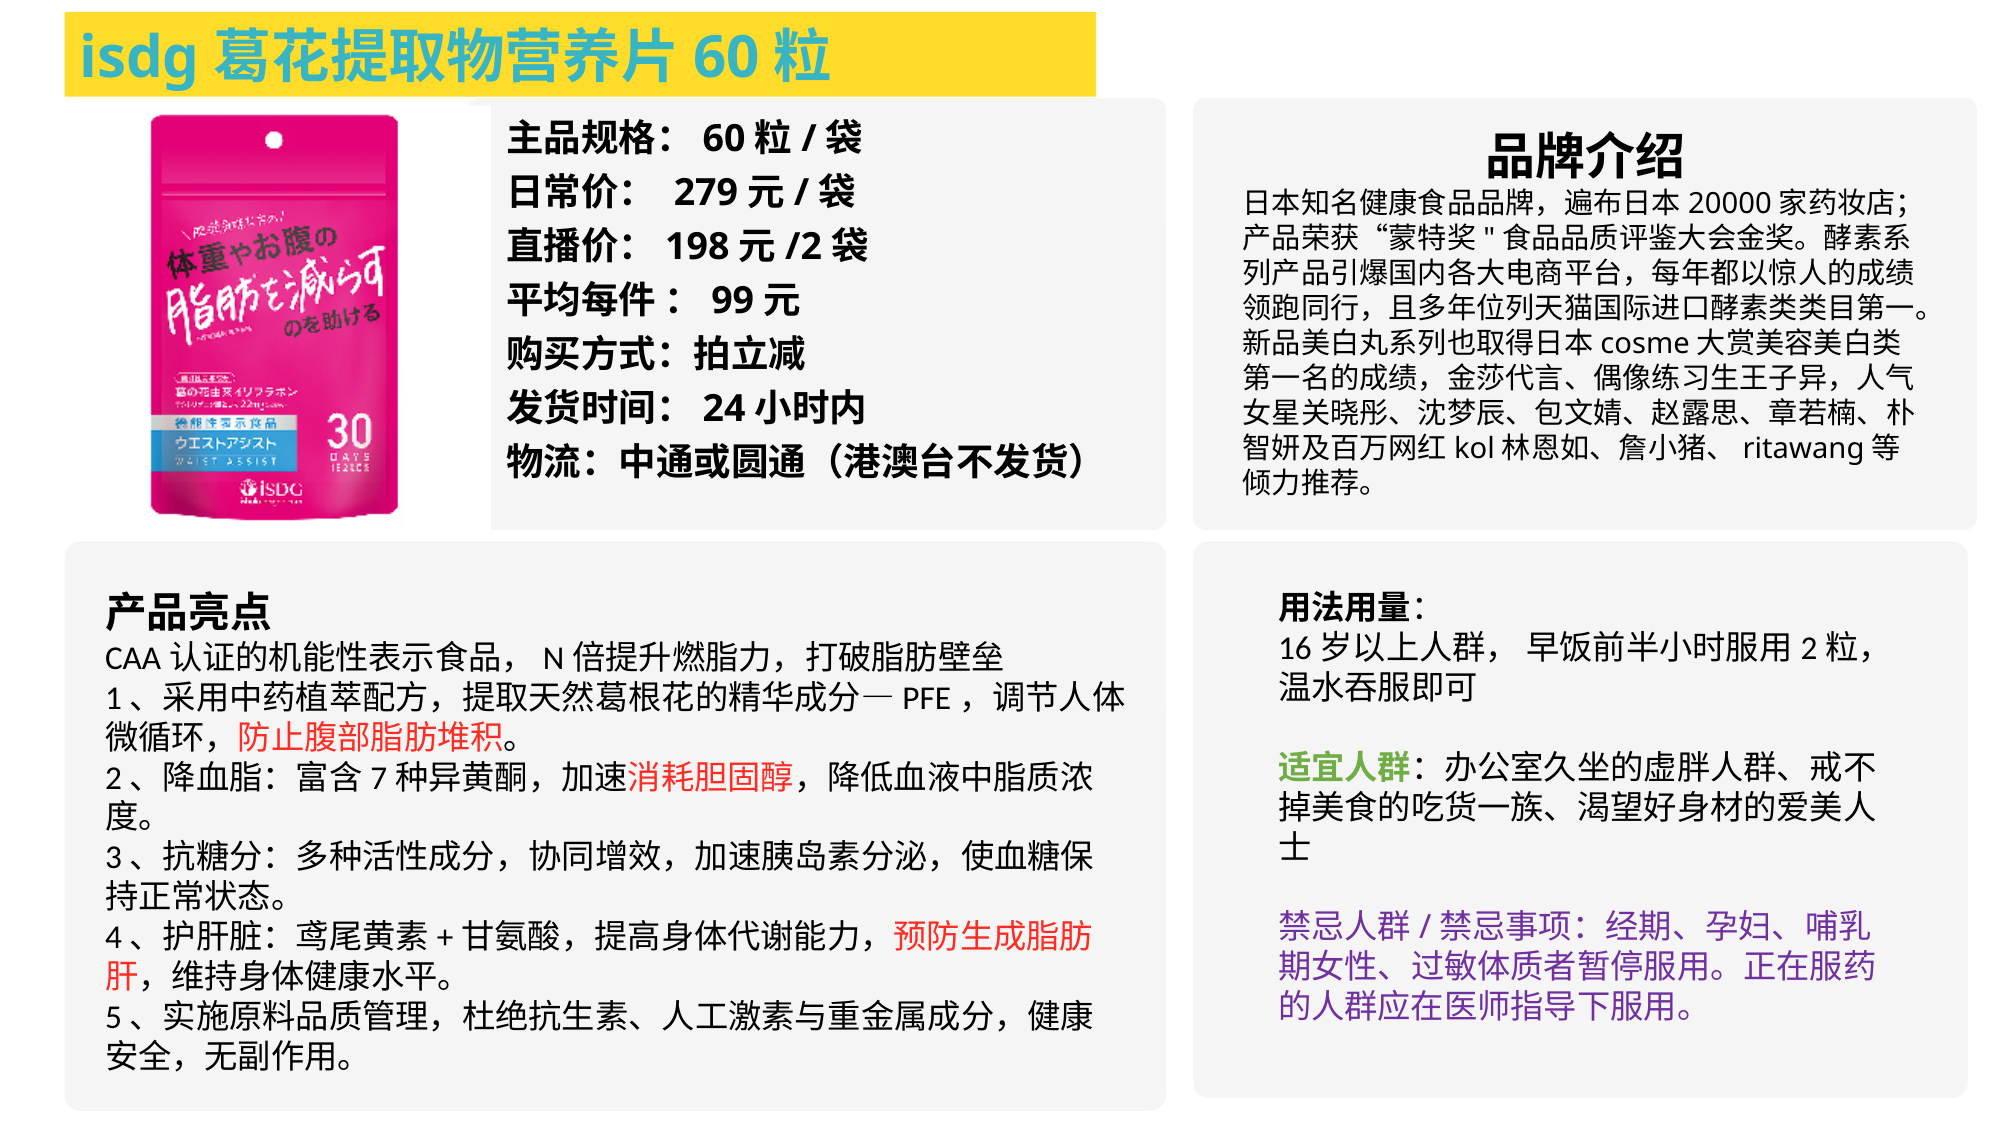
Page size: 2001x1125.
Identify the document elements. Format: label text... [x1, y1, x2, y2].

text_box 用法用量： 16岁以上人群， 早饭前半小时服用2粒，温水吞服即可 适宜人群：办公室久坐的虚胖人群、戒不掉美食的吃货一族、渴望好身材的爱美人士 禁忌人群/禁忌事项：经期、孕妇、哺乳期女性、过敏体质者暂停服用。正在服药的人群应在医师指导下服用。 [1263, 578, 1898, 1033]
text_box 主品规格：60粒/袋 日常价： 279元/袋 直播价：198元/2袋 平均每件 ：99元 购买方式：拍立减 发货时间：24小时内 物流：中通或圆通（港澳台不发货） [491, 97, 1161, 491]
text_box [491, 99, 1168, 531]
text_box 产品亮点 CAA认证的机能性表示食品，N倍提升燃脂力，打破脂肪壁垒 1、采用中药植萃配方，提取天然葛根花的精华成分—PFE，调节人体微循环，防止腹部脂肪堆积。 2、降血脂：富含7种异黄酮，加速消耗胆固醇，降低血液中脂质浓度。 3、抗糖分：多种活性成分，协同增效，加速胰岛素分泌，使血糖保持正常状态。 4、护肝脏：鸢尾黄素+甘氨酸，提高身体代谢能力，预防生成脂肪肝，维持身体健康水平。 5、实施原料品质管理，杜绝抗生素、人工激素与重金属成分，健康安全，无副作用。 [90, 578, 1141, 1083]
text_box 品牌介绍 日本知名健康食品品牌，遍布日本20000家药妆店；产品荣获“蒙特奖"食品品质评鉴大会金奖。酵素系列产品引爆国内各大电商平台，每年都以惊人的成绩领跑同行，且多年位列天猫国际进口酵素类类目第一。新品美白丸系列也取得日本cosme大赏美容美白类第一名的成绩，金莎代言、偶像练习生王子异，人气女星关晓彤、沈梦辰、包文婧、赵露思、章若楠、朴智妍及百万网红kol林恩如、詹小猪、ritawang等倾力推荐。 [1227, 117, 1943, 507]
text_box [1192, 540, 1969, 1099]
text_box [1192, 96, 1978, 531]
text_box [63, 540, 1168, 1112]
picture [66, 106, 491, 531]
text_box isdg葛花提取物营养片60粒 [64, 11, 1097, 97]
text_box [467, 97, 491, 106]
